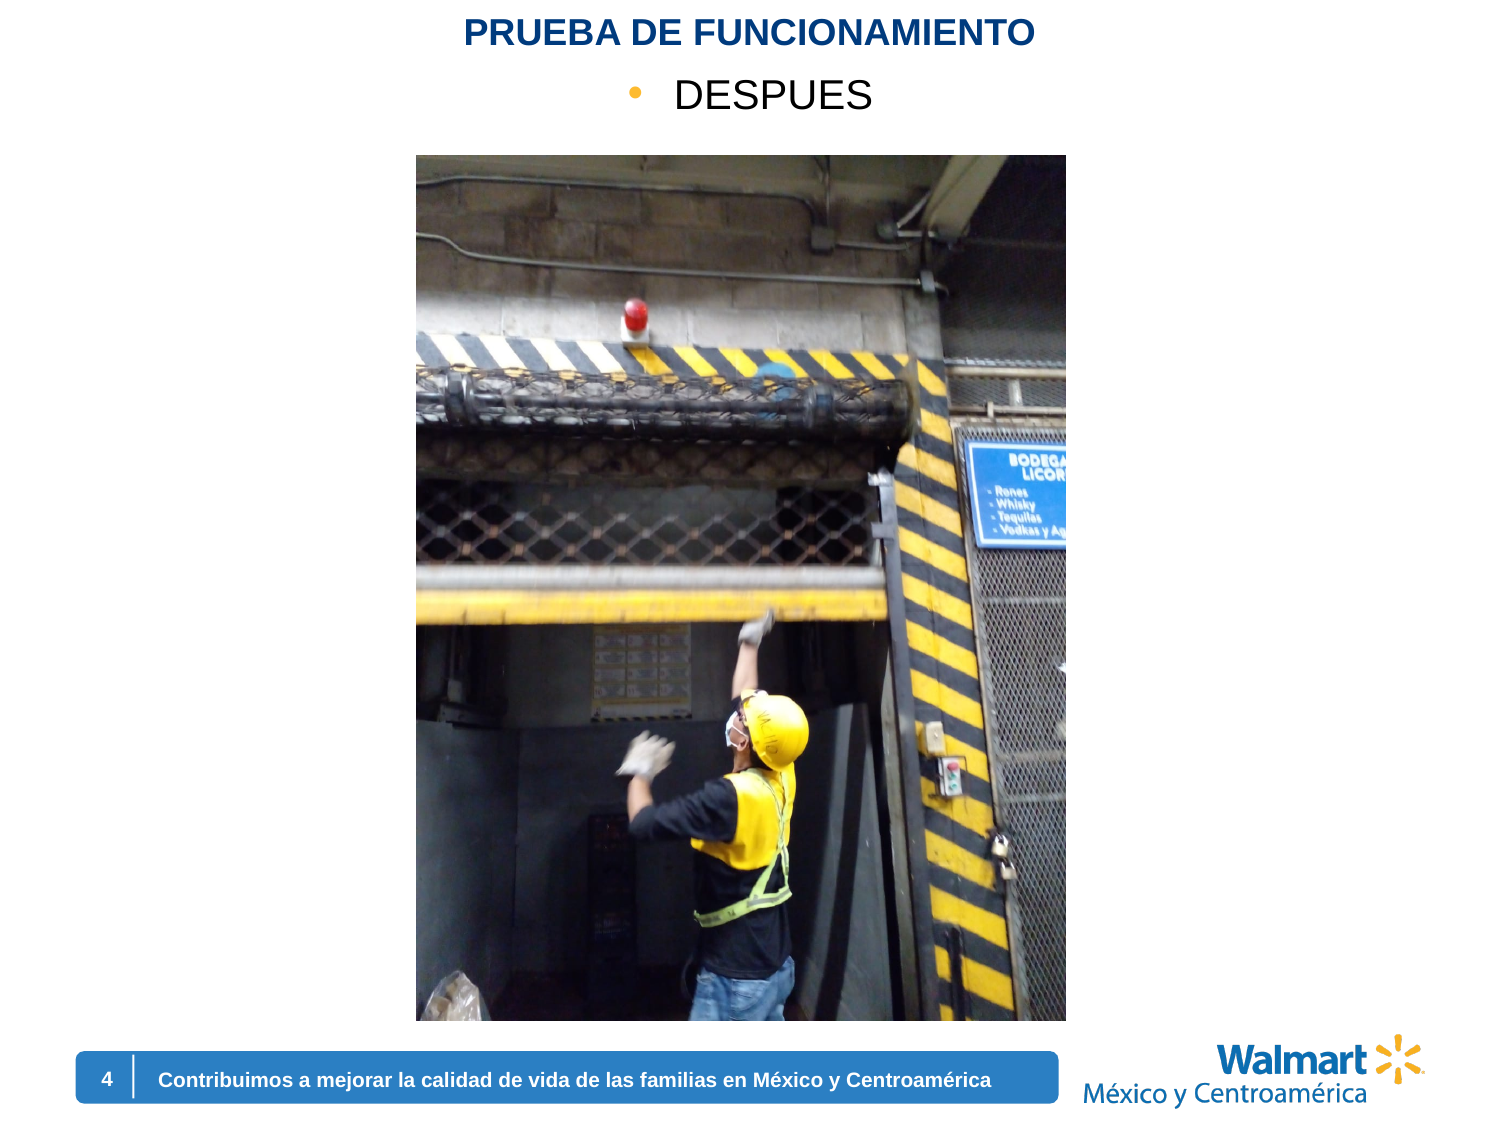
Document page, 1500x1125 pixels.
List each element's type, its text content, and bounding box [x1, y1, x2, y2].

picture [1084, 1034, 1425, 1109]
picture [416, 155, 1066, 1021]
footer Contribuimos a mejorar la calidad de vida de las familias en México y Centroamérica [142, 1058, 1024, 1093]
text_box DESPUES [443, 61, 1057, 154]
title PRUEBA DE FUNCIONAMIENTO [74, 0, 1426, 61]
